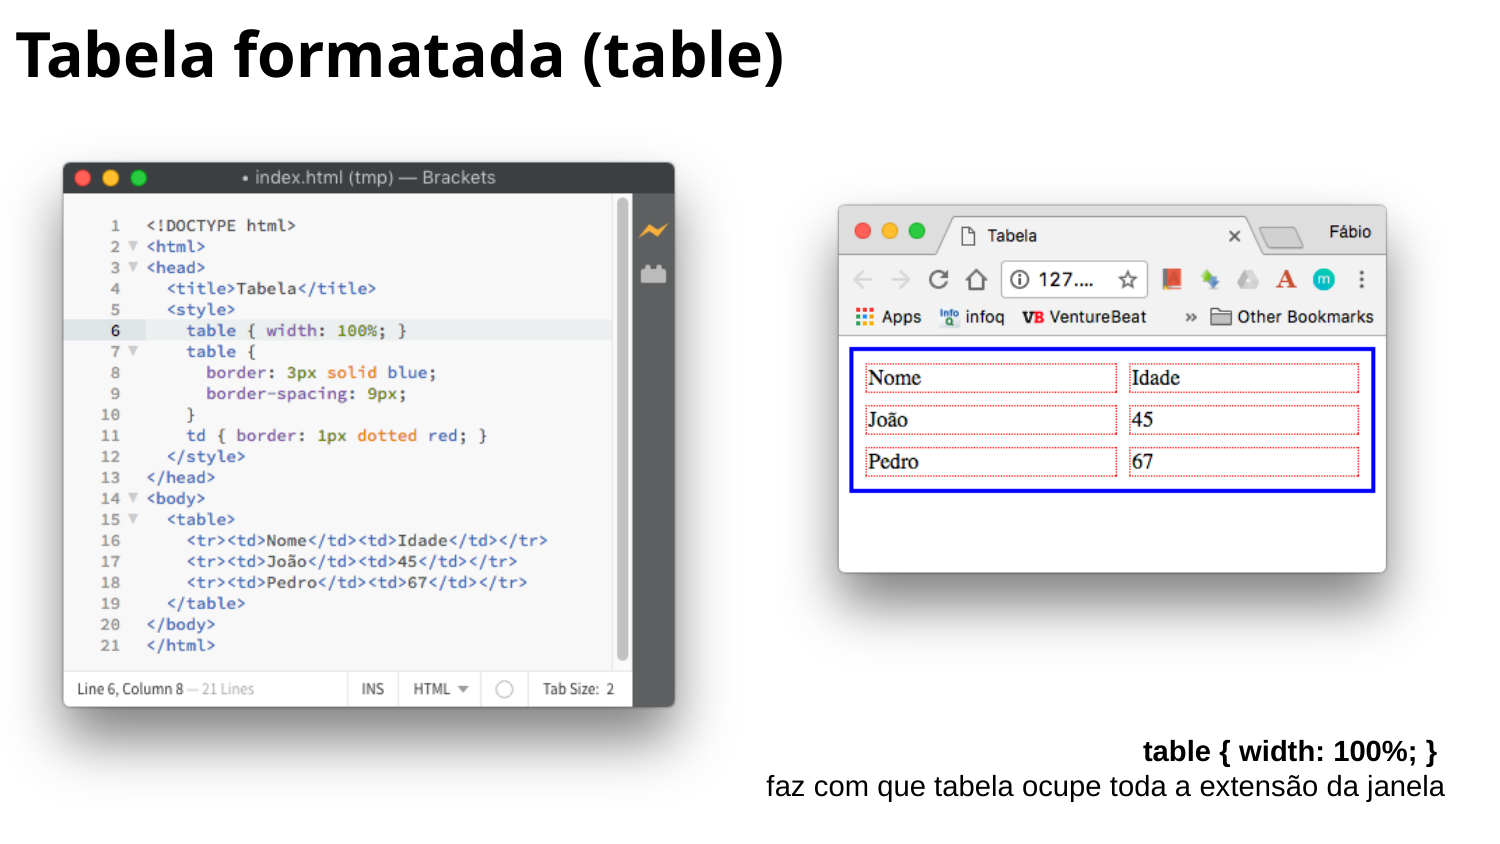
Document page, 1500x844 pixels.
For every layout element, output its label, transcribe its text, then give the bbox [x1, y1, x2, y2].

title Tabela formatada (table) [0, 0, 1500, 94]
text_box table { width: 100%; } faz com que tabela ocupe toda a extensão da janela [337, 717, 1462, 833]
picture [0, 118, 753, 819]
picture [763, 162, 1462, 682]
